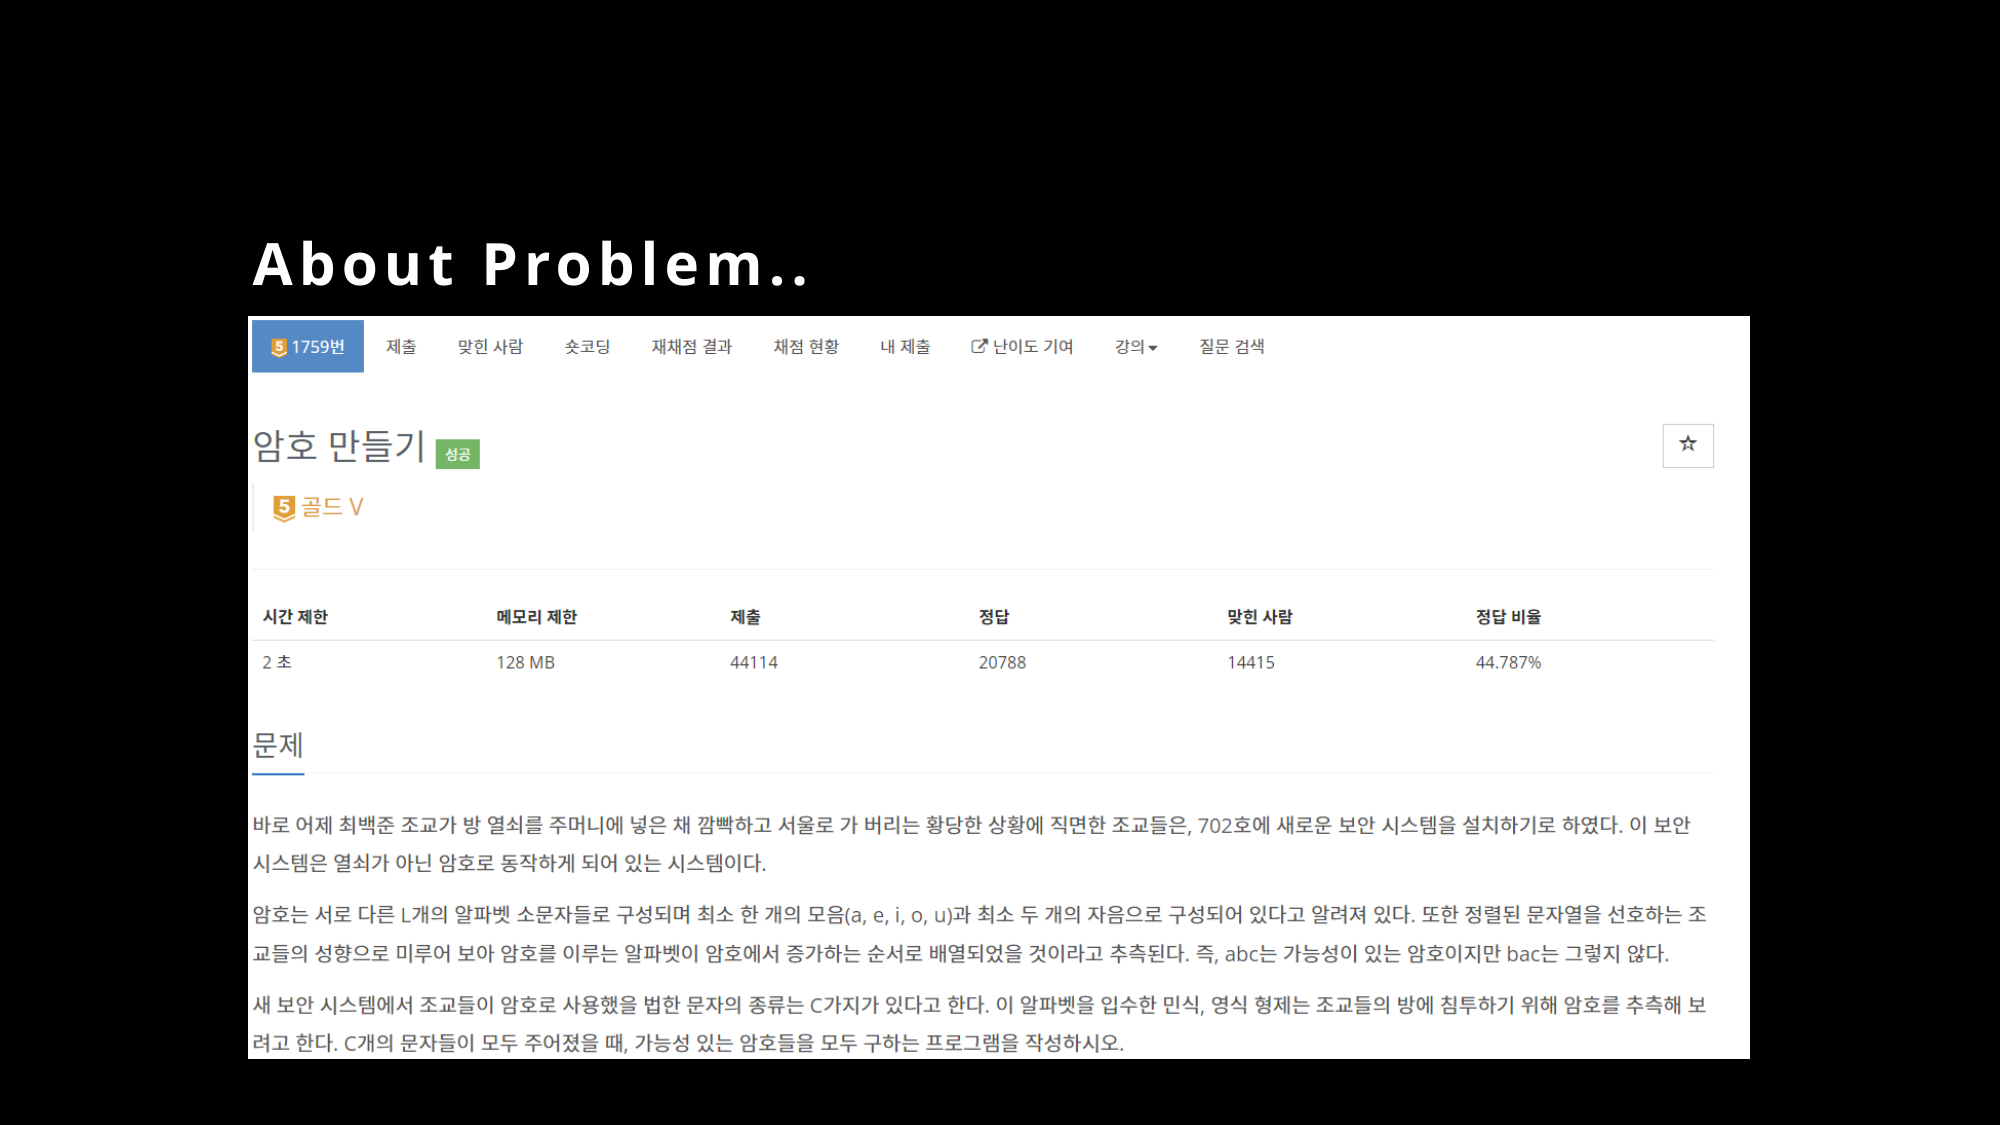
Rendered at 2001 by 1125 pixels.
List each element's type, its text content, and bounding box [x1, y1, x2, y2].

picture [248, 316, 1750, 1059]
title About Problem.. [234, 171, 1750, 313]
